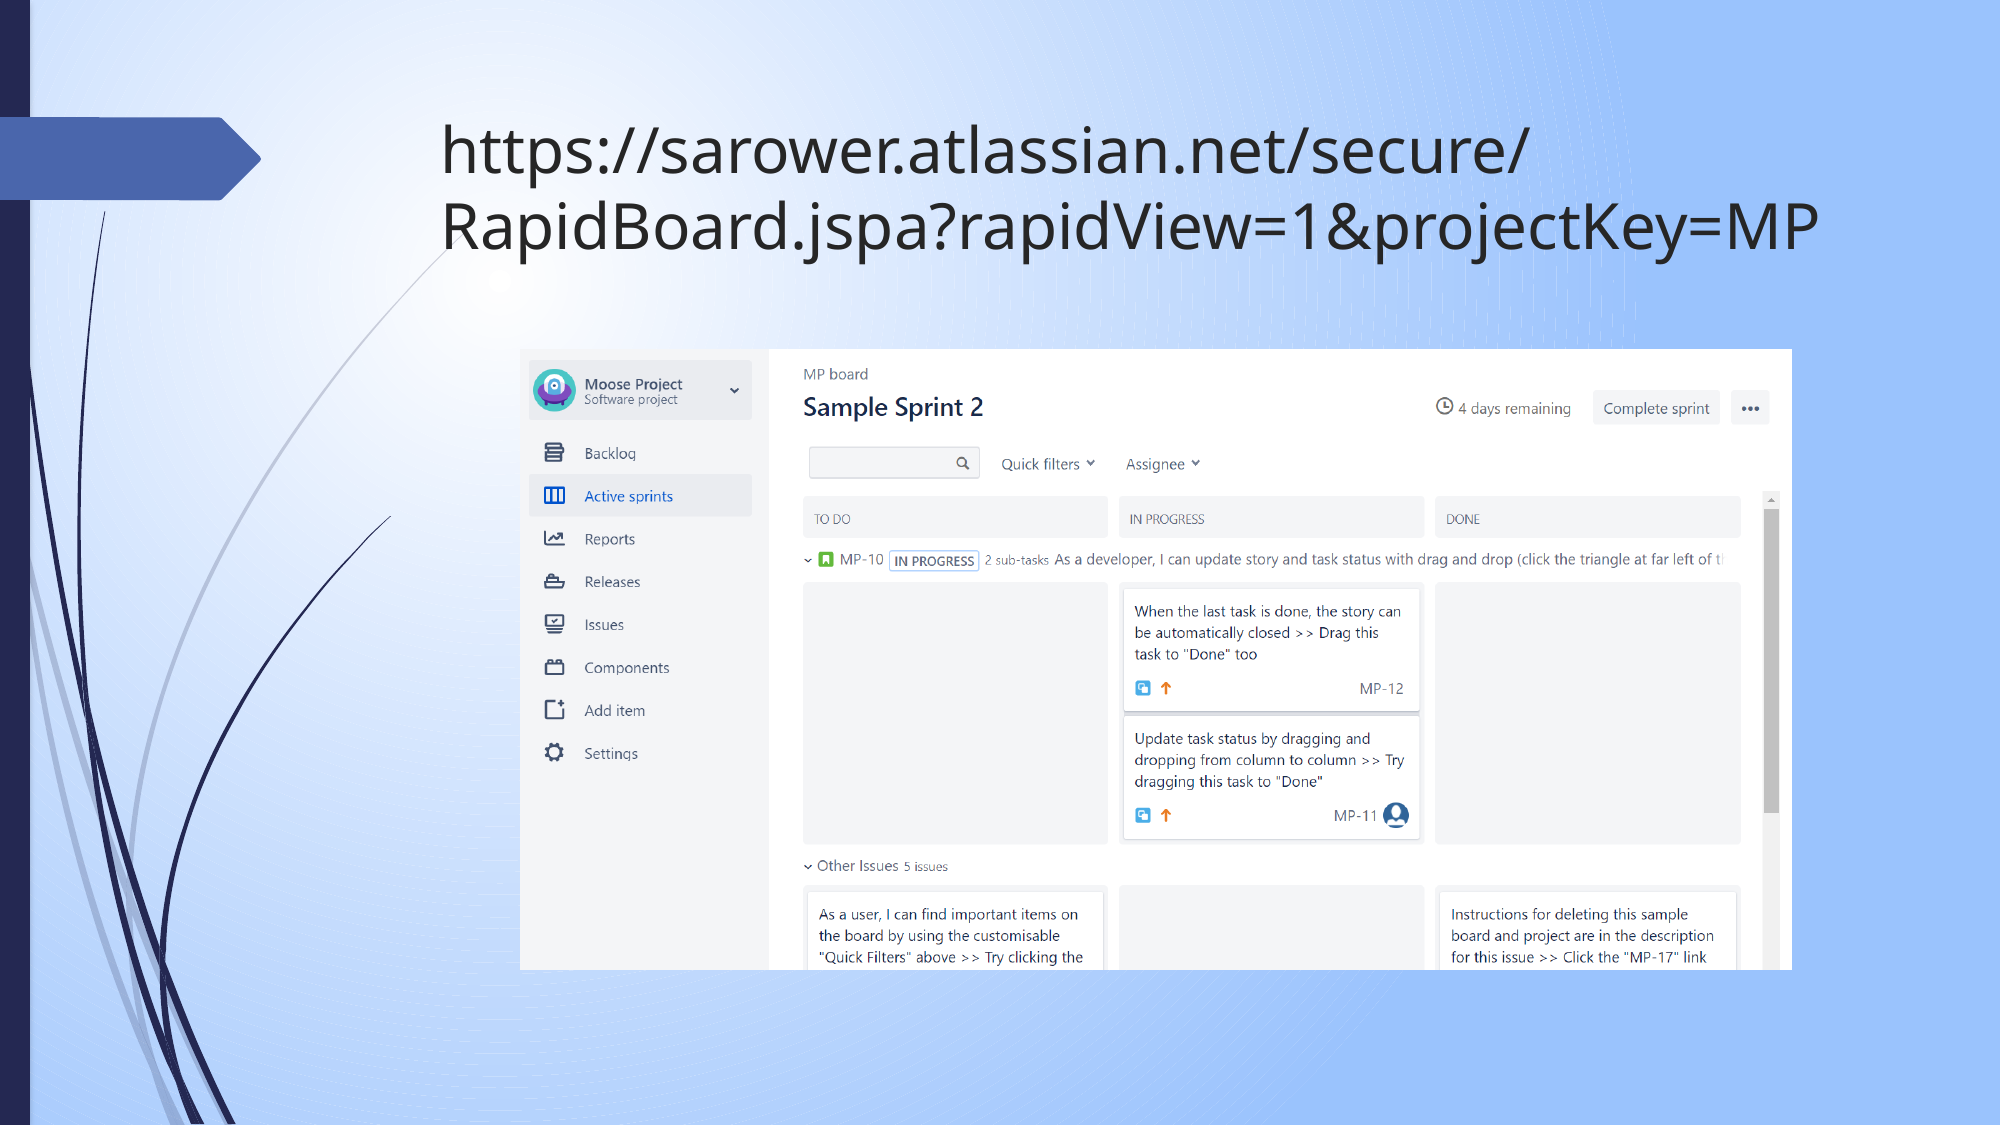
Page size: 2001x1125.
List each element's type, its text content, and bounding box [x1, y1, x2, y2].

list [520, 349, 1792, 971]
title https://sarower.atlassian.net/secure/RapidBoard.jspa?rapidView=1&projectKey=MP [425, 102, 1888, 313]
